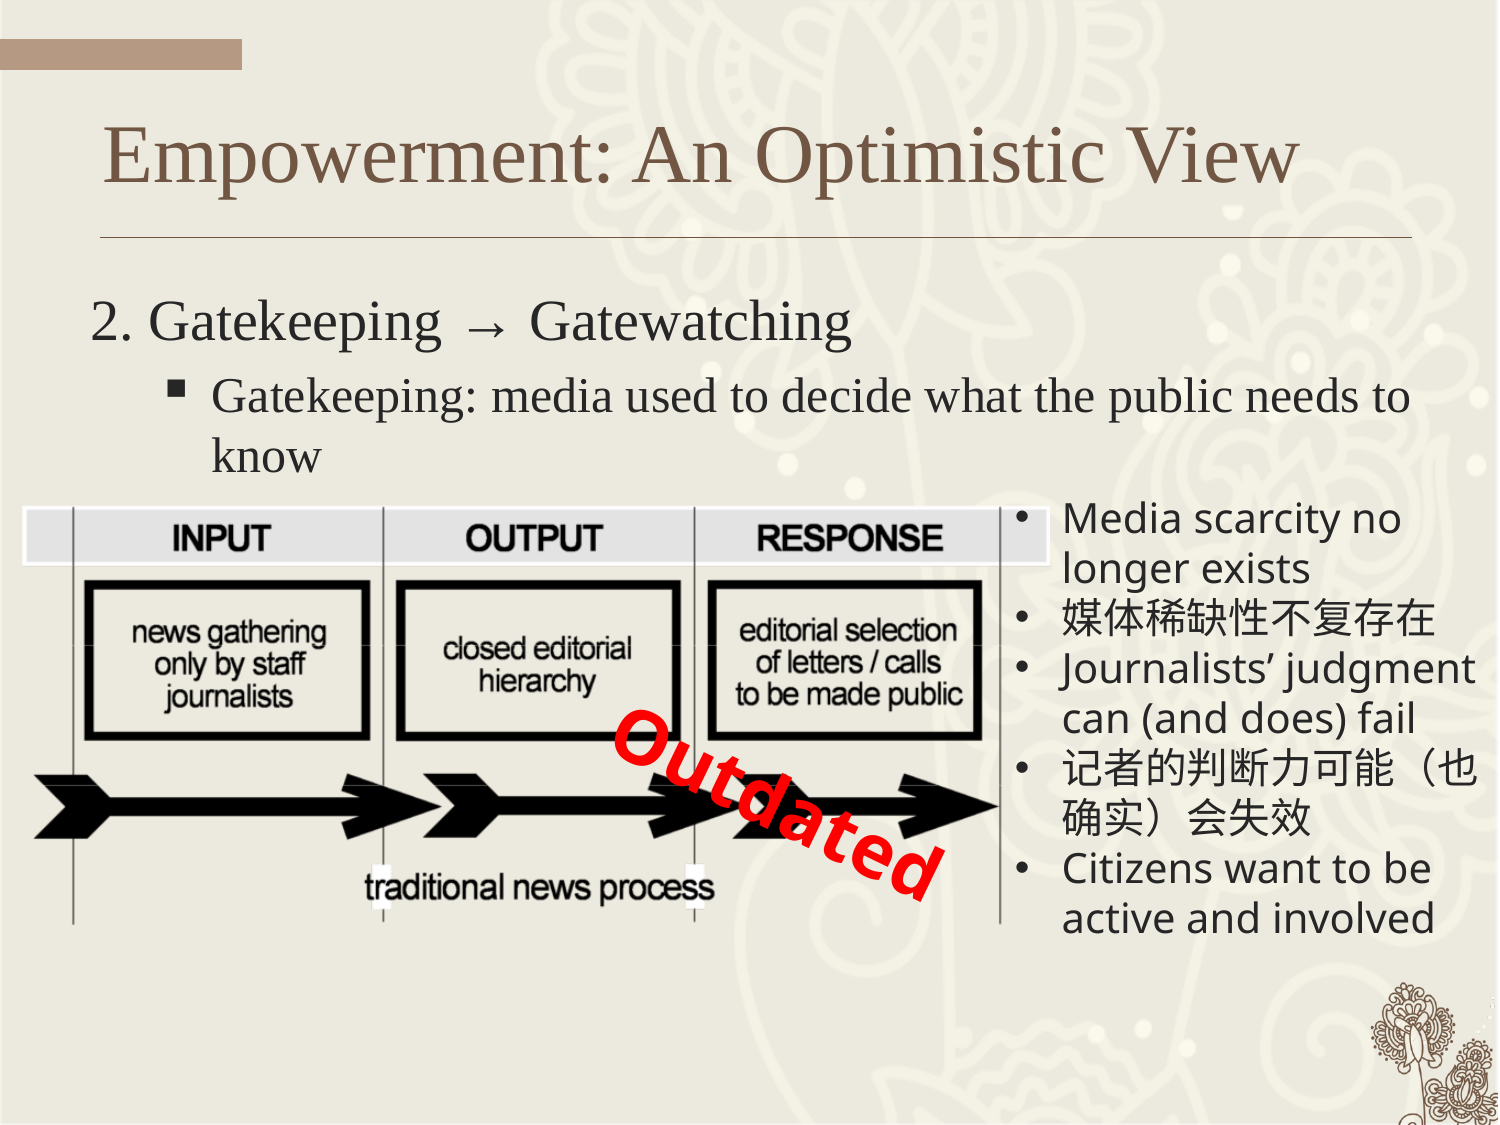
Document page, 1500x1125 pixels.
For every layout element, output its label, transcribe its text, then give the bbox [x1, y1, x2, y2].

list 2. Gatekeeping → Gatewatching Gatekeeping: media used to decide what the public needs to know [75, 275, 1435, 504]
text_box Empowerment: An Optimistic View [87, 62, 1410, 236]
picture [0, 0, 1498, 1125]
list 2. Gatekeeping → Gatewatching Gatekeeping: media used to decide what the public needs to know [75, 935, 1435, 1083]
text_box Media scarcity no longer exists 媒体稀缺性不复存在 Journalists’ judgment can (and does) fail 记者的判断力可能（也确实）会失效 Citizens want to be active and involved [924, 484, 1500, 988]
